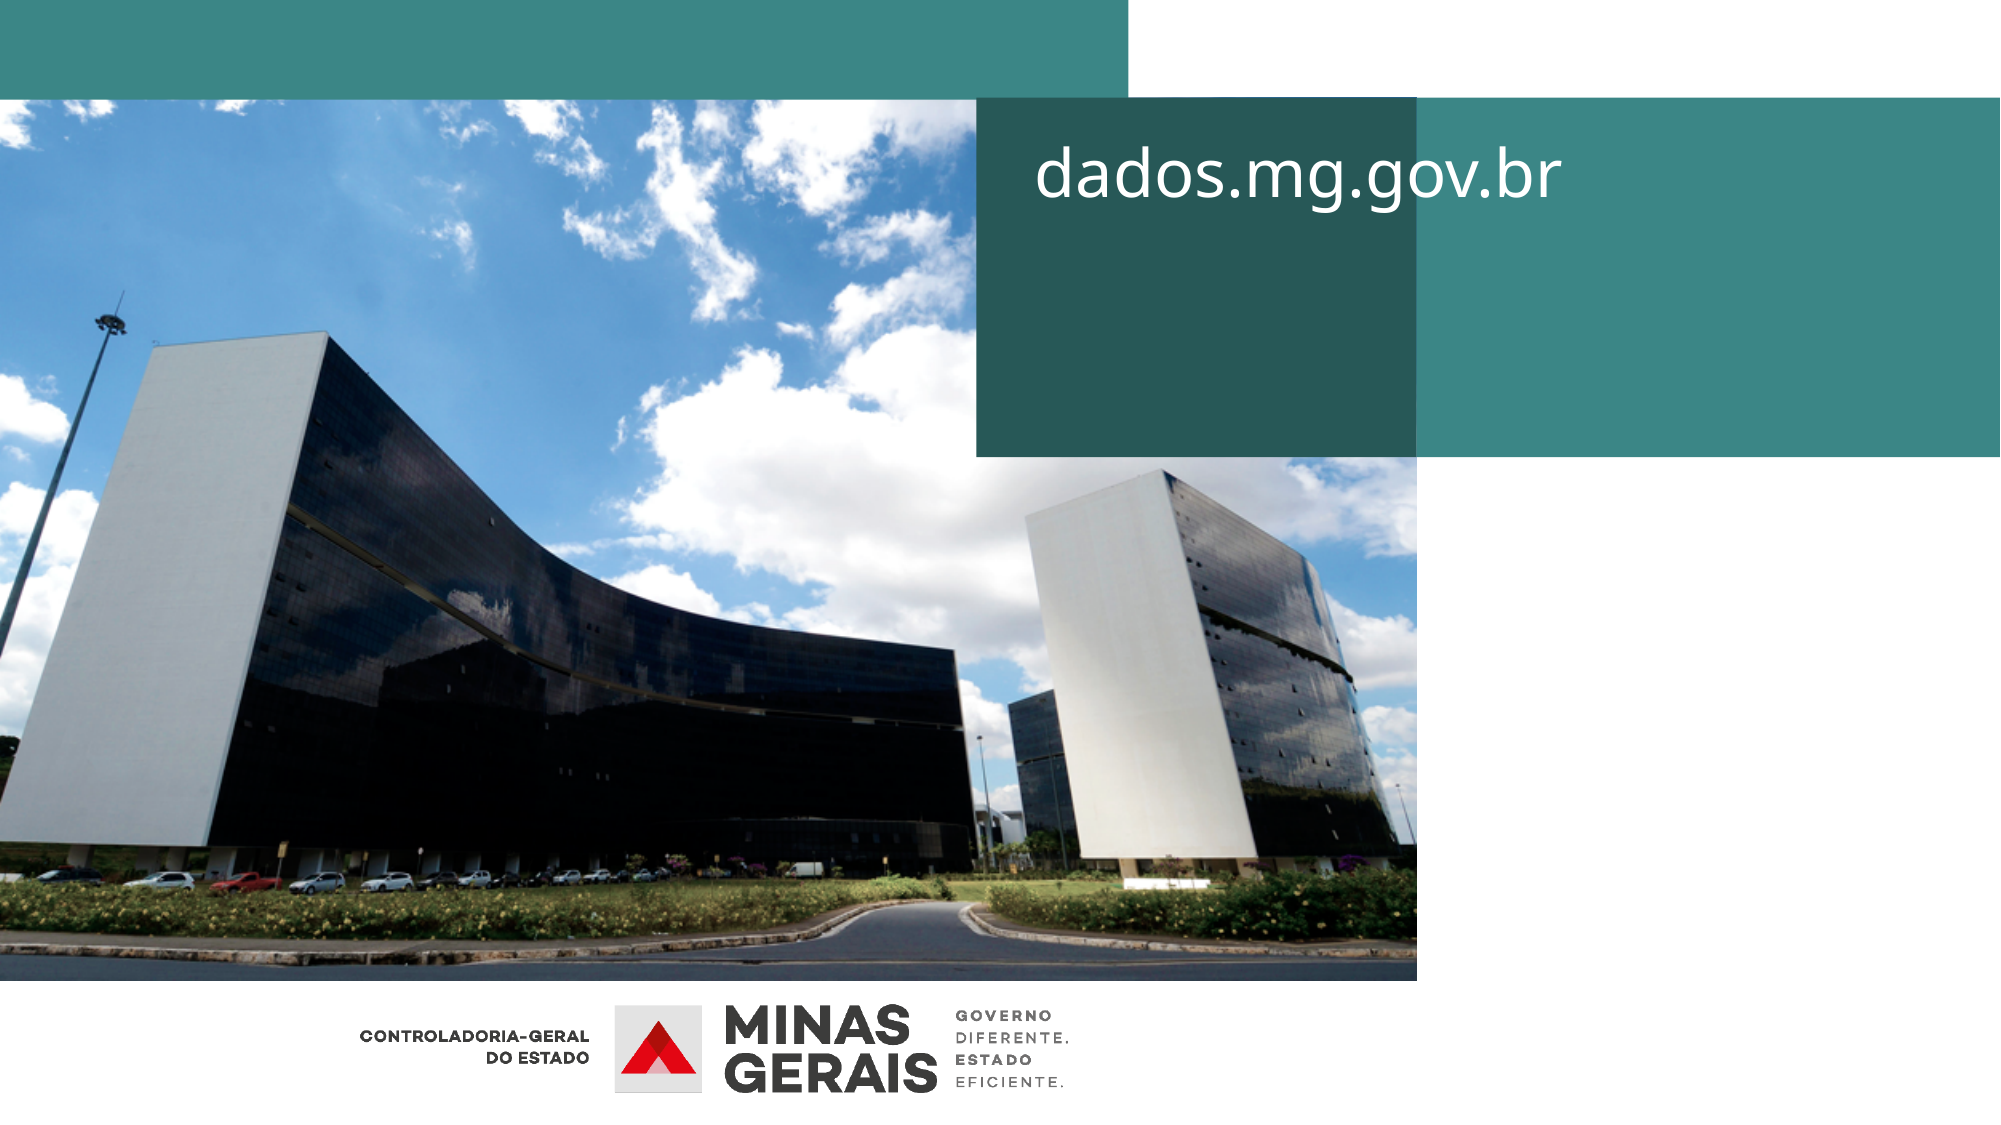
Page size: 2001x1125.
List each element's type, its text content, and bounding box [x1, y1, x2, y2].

picture [360, 1004, 1068, 1093]
text_box dados.mg.gov.br [1019, 123, 1579, 219]
picture [0, 100, 1417, 981]
